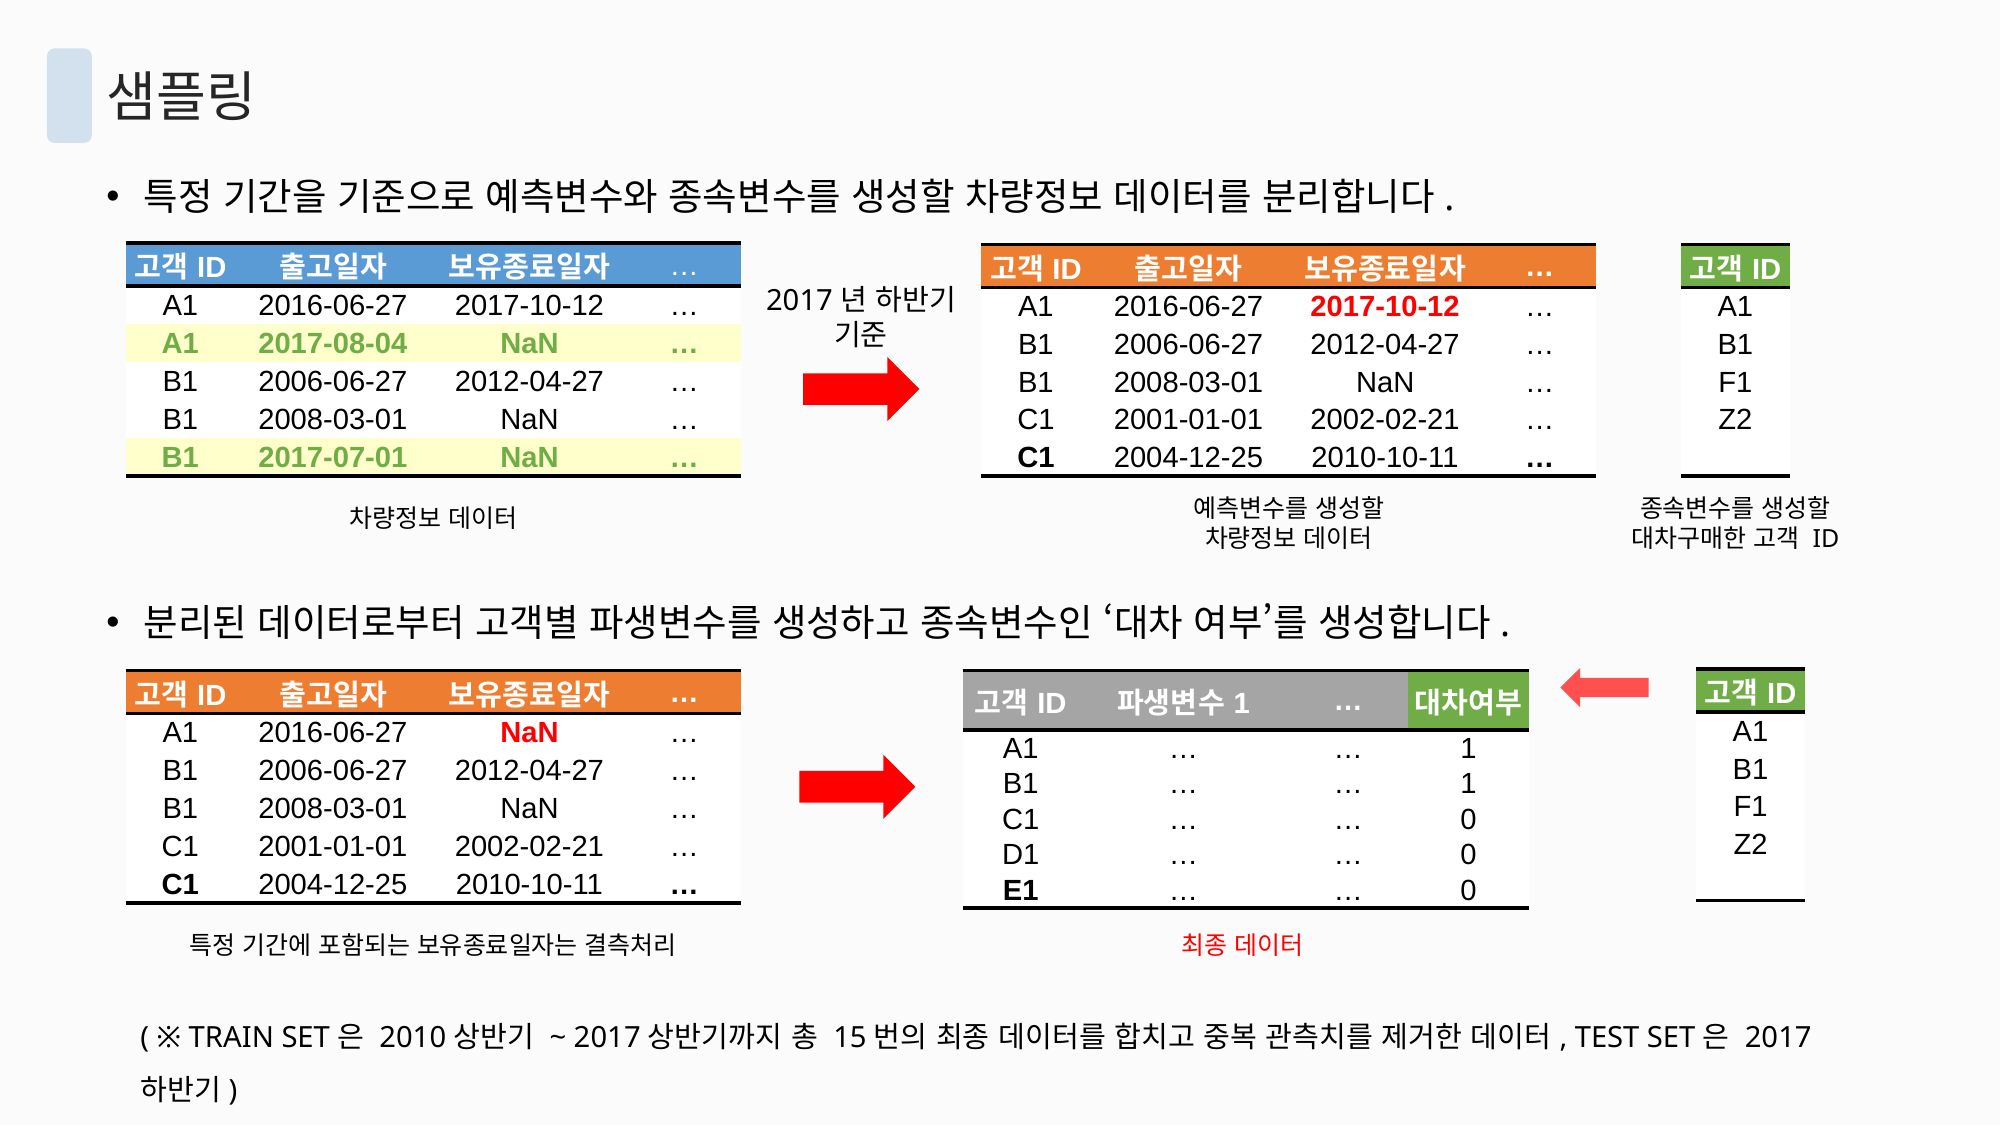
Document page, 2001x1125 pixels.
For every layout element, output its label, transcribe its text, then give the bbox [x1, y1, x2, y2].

table_header 보유종료일자 [1287, 246, 1483, 286]
table_cell 2016-06-27 [235, 288, 431, 324]
table_cell 2001-01-01 [235, 827, 431, 865]
table_cell B1 [981, 325, 1091, 363]
table_cell … [1483, 401, 1596, 438]
table_cell C1 [126, 865, 235, 901]
table_cell 2012-04-27 [431, 751, 628, 789]
text_box [799, 754, 916, 819]
table_cell … [1288, 801, 1408, 837]
table_cell … [628, 827, 741, 865]
table_header 보유종료일자 [431, 672, 628, 712]
table_cell 1 [1408, 732, 1529, 766]
table_cell B1 [126, 400, 235, 438]
table_header … [628, 245, 741, 284]
table_cell 2010-10-11 [1287, 438, 1483, 474]
table_cell 2017-08-04 [235, 324, 431, 362]
table_cell … [1483, 438, 1596, 474]
table_cell 2006-06-27 [1091, 325, 1287, 363]
table_cell … [1079, 801, 1288, 837]
table_cell C1 [981, 401, 1091, 438]
text_box [45, 47, 93, 145]
table_cell 2017-10-12 [431, 288, 628, 324]
table_cell 2004-12-25 [235, 865, 431, 901]
text_box [1560, 667, 1649, 708]
table_cell … [628, 789, 741, 827]
table_cell … [1079, 732, 1288, 766]
text_box 특정 기간을 기준으로 예측변수와 종속변수를 생성할 차량정보 데이터를 분리합니다. [91, 143, 1875, 226]
table_cell NaN [431, 400, 628, 438]
table_cell A1 [981, 289, 1091, 325]
table_cell C1 [981, 438, 1091, 474]
text_box 2017년 하반기 기준 [751, 273, 971, 359]
table_cell … [1483, 289, 1596, 325]
table_cell 2017-07-01 [235, 438, 431, 474]
table_cell NaN [431, 715, 628, 751]
table_header 대차여부 [1408, 672, 1529, 728]
table_header 고객ID [963, 672, 1079, 728]
table_cell 0 [1408, 837, 1529, 872]
table_cell A1 [963, 732, 1079, 766]
table_cell … [1079, 872, 1288, 906]
table_cell 1 [1408, 766, 1529, 801]
text_box 샘플링 [93, 55, 393, 136]
table_cell D1 [963, 837, 1079, 872]
table_cell … [628, 324, 741, 362]
table_cell 2002-02-21 [431, 827, 628, 865]
text_box ( ※ TRAIN SET은 2010상반기 ~ 2017상반기까지 총 15번의 최종 데이터를 합치고 중복 관측치를 제거한 데이터, TEST SET은 2017 하반기) [125, 993, 1909, 1077]
text_box 종속변수를 생성할 대차구매한 고객 ID [1612, 485, 1859, 560]
table_cell 2012-04-27 [1287, 325, 1483, 363]
table_cell … [628, 865, 741, 901]
table_cell B1 [963, 766, 1079, 801]
table_cell A1 [126, 715, 235, 751]
table_header … [628, 672, 741, 712]
table_cell 2017-10-12 [1287, 289, 1483, 325]
table_cell 2004-12-25 [1091, 438, 1287, 474]
table_cell … [628, 751, 741, 789]
table_cell … [1288, 766, 1408, 801]
text_box 최종 데이터 [1111, 922, 1373, 967]
table_cell … [1288, 732, 1408, 766]
text_box [803, 356, 920, 422]
table_cell 2001-01-01 [1091, 401, 1287, 438]
table_cell 2008-03-01 [235, 400, 431, 438]
text_box 차량정보 데이터 [302, 495, 564, 540]
table_cell NaN [431, 324, 628, 362]
text_box 분리된 데이터로부터 고객별 파생변수를 생성하고 종속변수인 ‘대차 여부’를 생성합니다. [91, 569, 1875, 656]
text_box 예측변수를 생성할 차량정보 데이터 [1158, 485, 1420, 560]
table_header … [1483, 246, 1596, 286]
table_cell 2016-06-27 [235, 715, 431, 751]
table_header 고객ID [126, 672, 235, 712]
table_cell A1 [126, 288, 235, 324]
table_cell … [1079, 766, 1288, 801]
table_header … [1288, 672, 1408, 728]
table_cell C1 [963, 801, 1079, 837]
table_cell 2008-03-01 [1091, 363, 1287, 401]
table_cell B1 [126, 751, 235, 789]
text_box 특정 기간에 포함되는 보유종료일자는 결측처리 [165, 922, 702, 967]
table_cell 2010-10-11 [431, 865, 628, 901]
table_cell B1 [981, 363, 1091, 401]
table_cell … [628, 288, 741, 324]
table_header 출고일자 [235, 245, 431, 284]
table_header 보유종료일자 [431, 245, 628, 284]
table_cell … [1288, 837, 1408, 872]
table_cell 2002-02-21 [1287, 401, 1483, 438]
table_cell B1 [126, 362, 235, 400]
table_cell A1 [126, 324, 235, 362]
table_cell … [1483, 363, 1596, 401]
table_cell E1 [963, 872, 1079, 906]
table_cell 2006-06-27 [235, 751, 431, 789]
table_header 고객ID [981, 246, 1091, 286]
table_cell … [628, 400, 741, 438]
table_cell … [628, 438, 741, 474]
table_cell 2006-06-27 [235, 362, 431, 400]
table_cell … [628, 362, 741, 400]
table_cell B1 [126, 438, 235, 474]
table_cell NaN [431, 789, 628, 827]
table_cell NaN [431, 438, 628, 474]
table_cell 2012-04-27 [431, 362, 628, 400]
table_header 출고일자 [235, 672, 431, 712]
table_header 파생변수1 [1079, 672, 1288, 728]
table_cell C1 [126, 827, 235, 865]
table_cell B1 [126, 789, 235, 827]
table_cell NaN [1287, 363, 1483, 401]
table_cell … [1288, 872, 1408, 906]
table_cell … [1483, 325, 1596, 363]
table_header 고객ID [126, 245, 235, 284]
table_cell 0 [1408, 872, 1529, 906]
table_cell … [628, 715, 741, 751]
table_cell 2016-06-27 [1091, 289, 1287, 325]
table_cell 0 [1408, 801, 1529, 837]
table_header 출고일자 [1091, 246, 1287, 286]
table_cell … [1079, 837, 1288, 872]
table_cell 2008-03-01 [235, 789, 431, 827]
